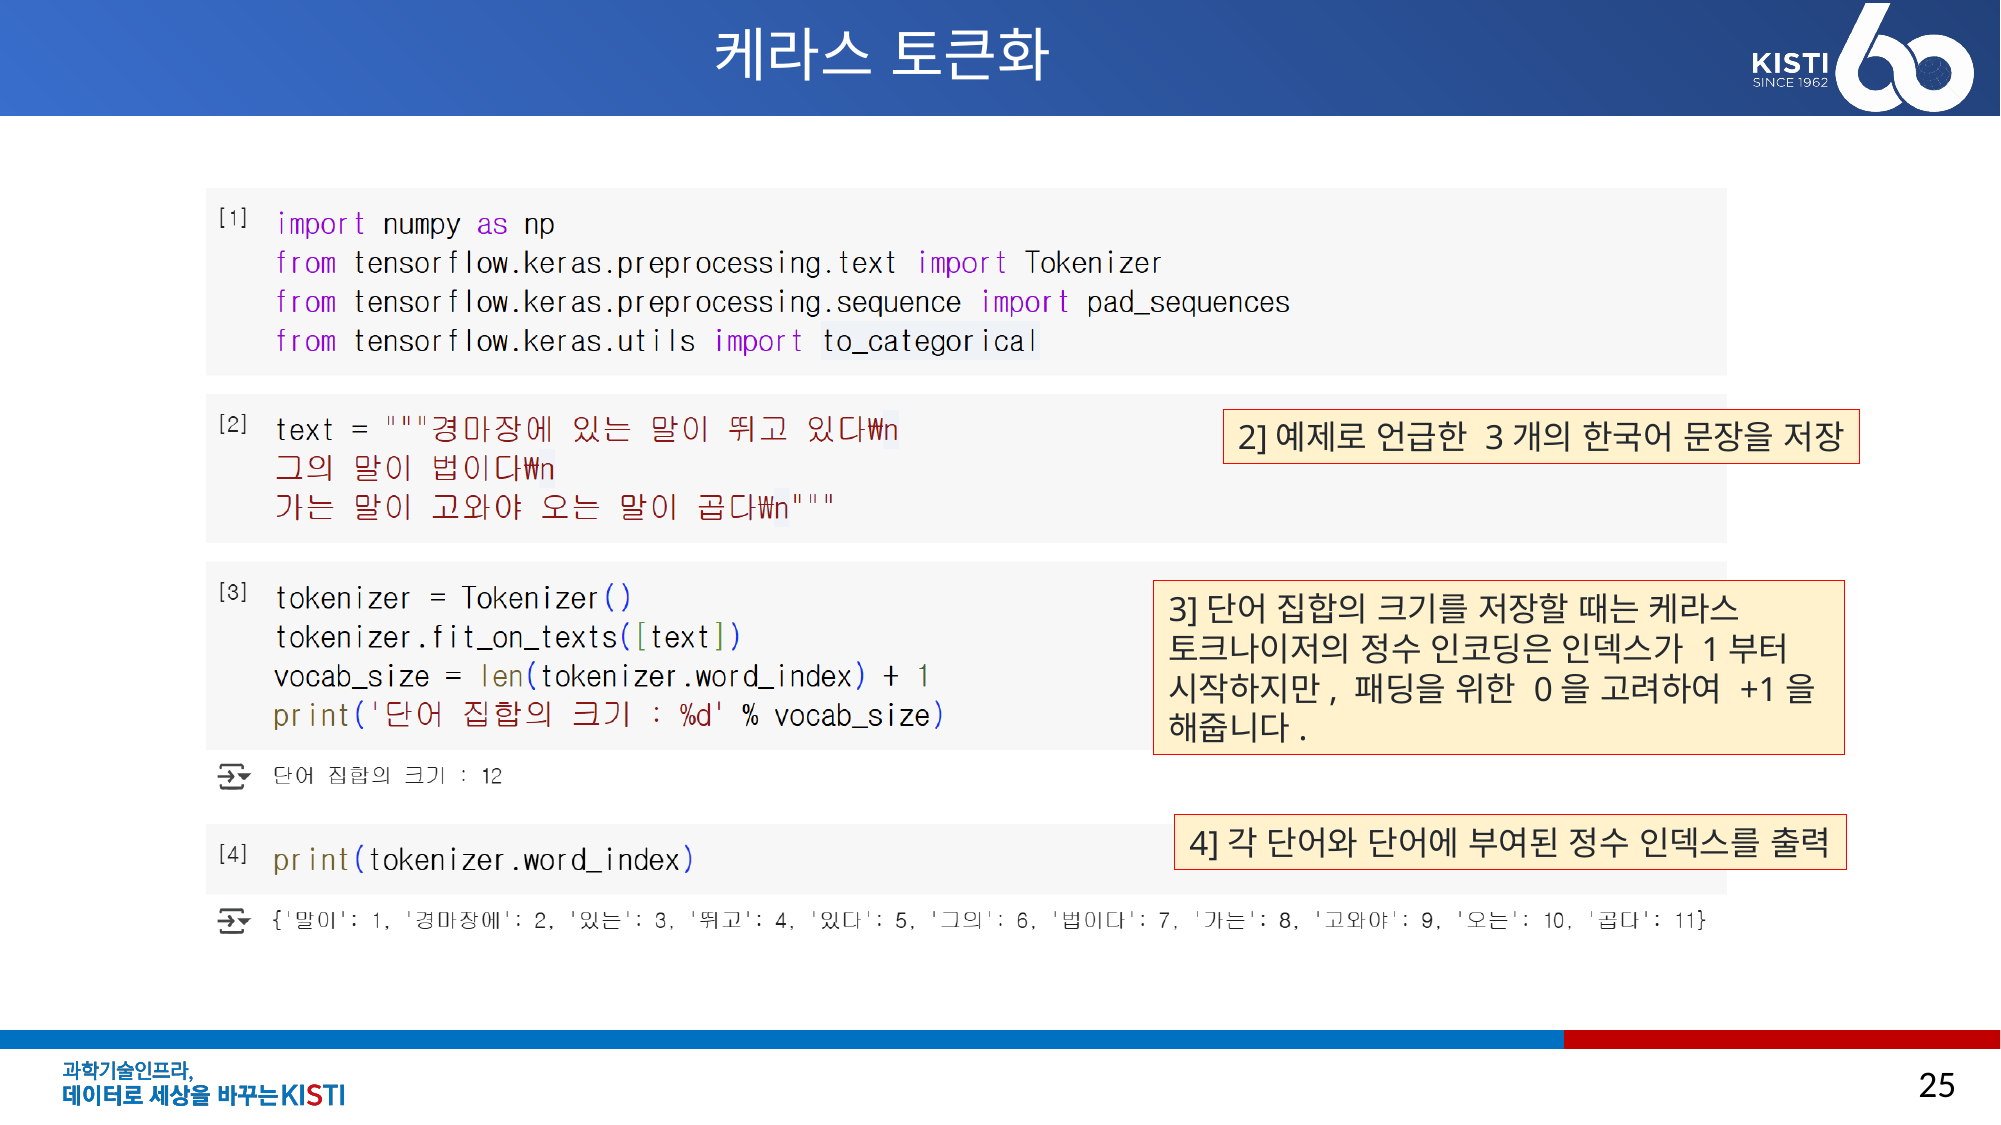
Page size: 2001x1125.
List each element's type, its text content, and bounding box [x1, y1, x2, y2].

picture [63, 1061, 344, 1106]
picture [1753, 3, 1974, 112]
title 케라스 토큰화 [53, 1, 1728, 114]
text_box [206, 186, 1849, 956]
slide_number 25 [1594, 1053, 1971, 1113]
